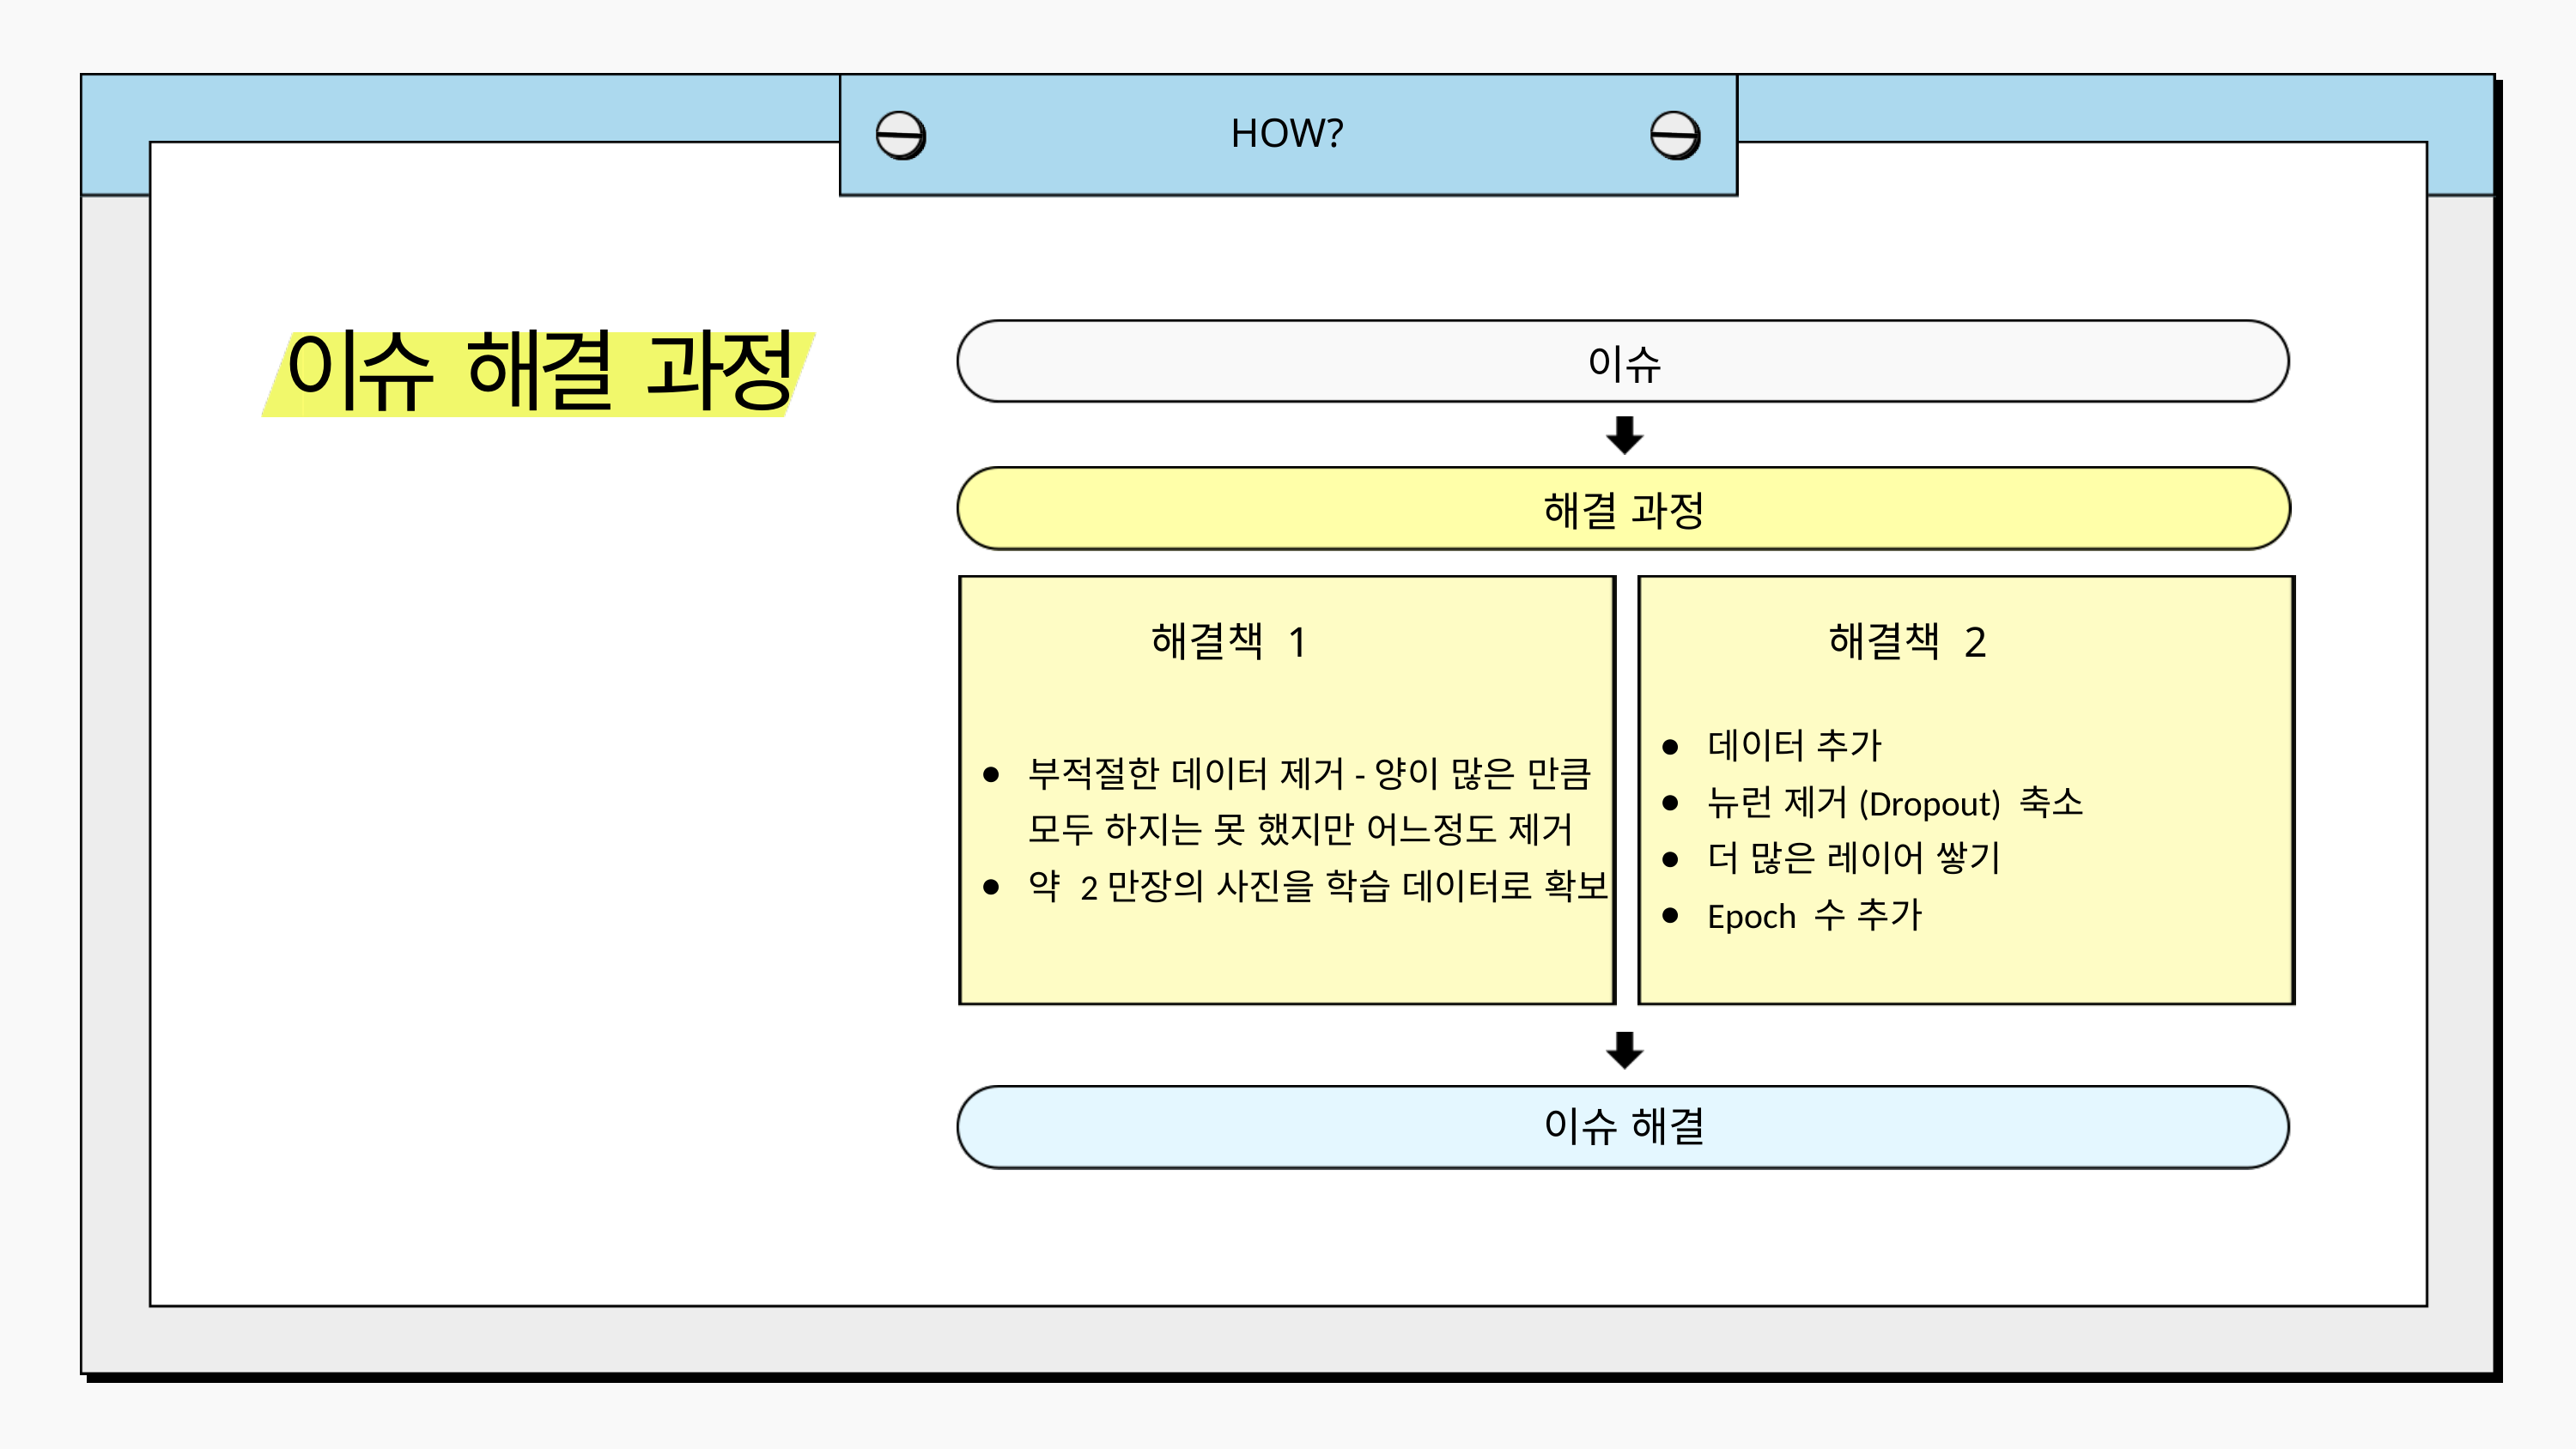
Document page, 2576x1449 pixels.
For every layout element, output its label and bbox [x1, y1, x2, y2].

picture [80, 73, 2496, 1376]
